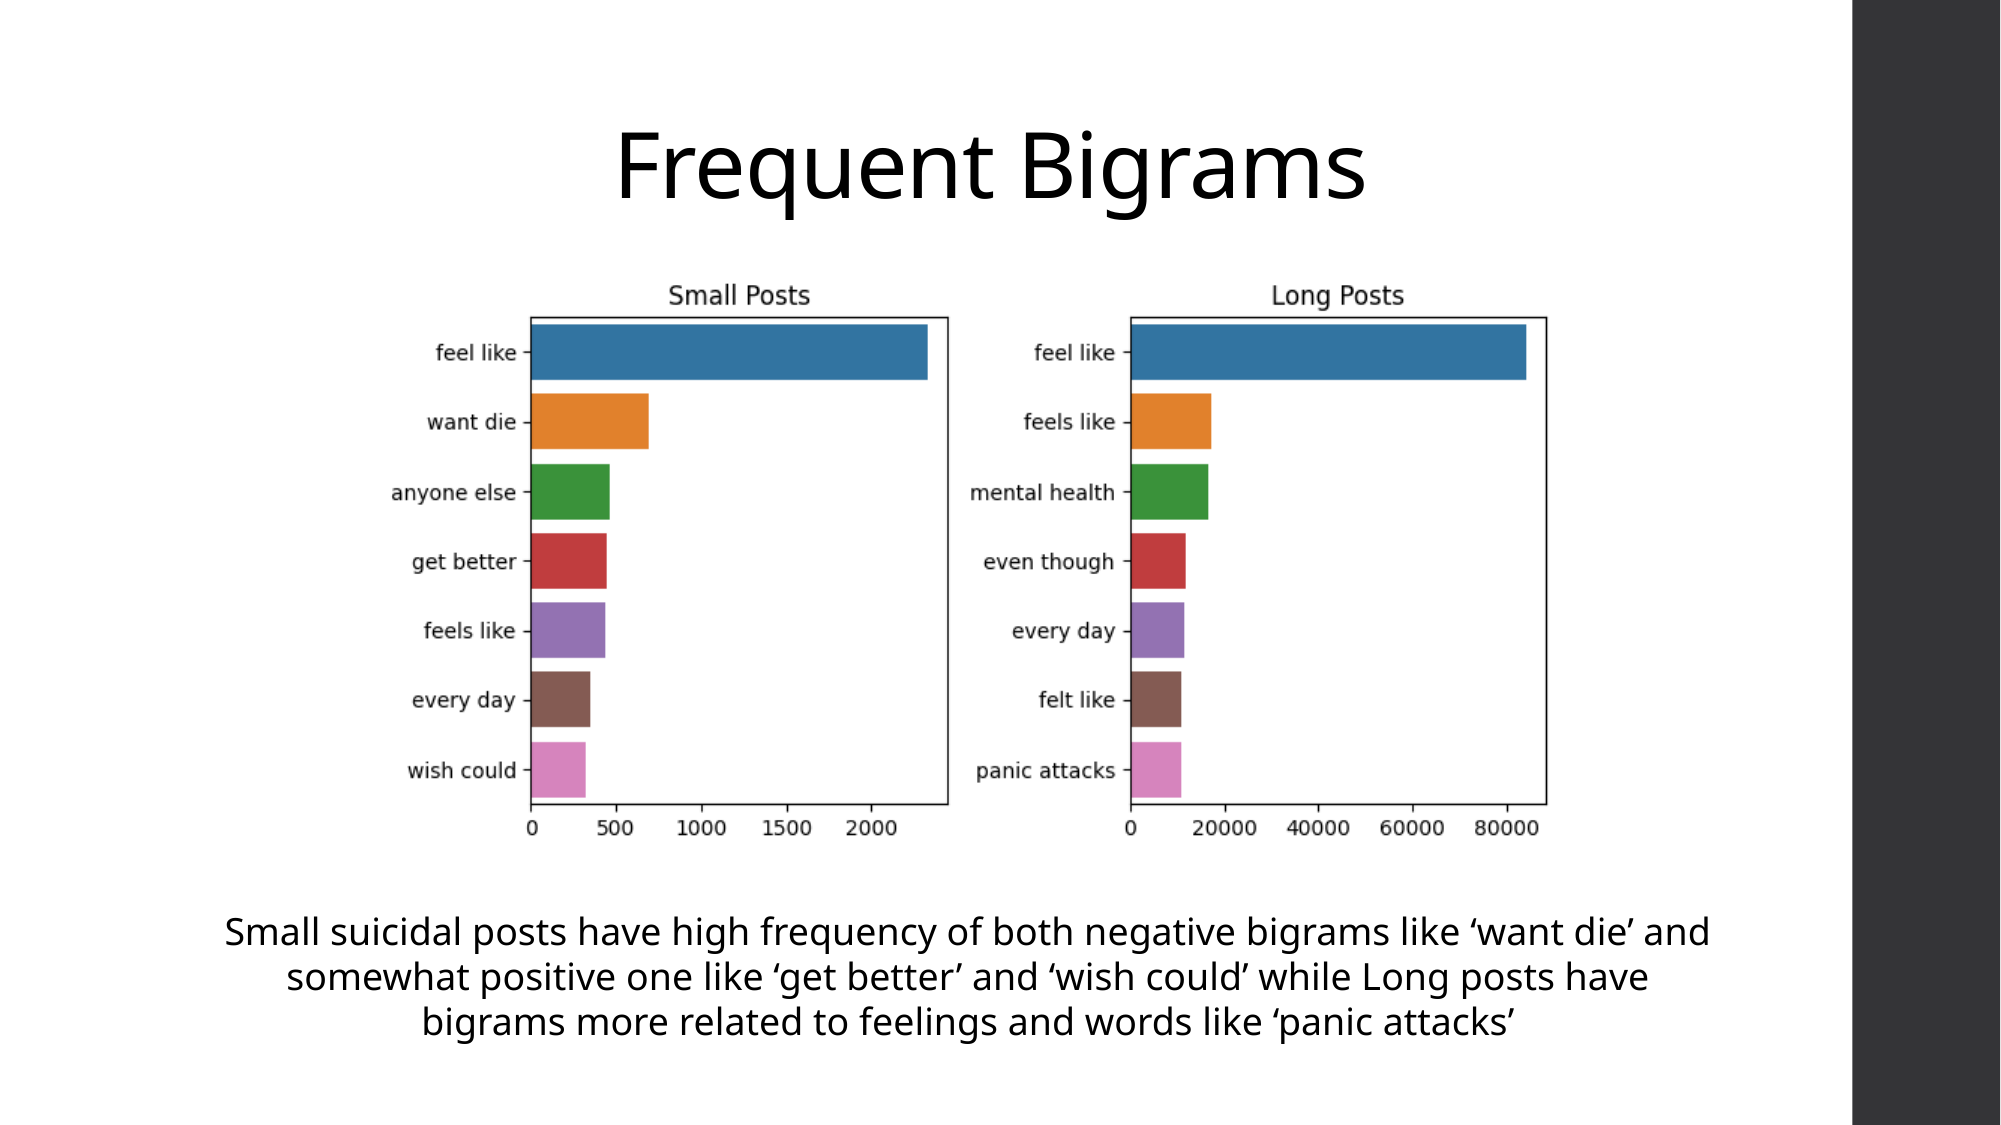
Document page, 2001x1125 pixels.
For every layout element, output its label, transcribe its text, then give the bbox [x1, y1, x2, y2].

title Frequent Bigrams [206, 60, 1797, 278]
text_box Small suicidal posts have high frequency of both negative bigrams like ‘want die’ and somewhat positive one like ‘get better’ and ‘wish could’ while Long posts have bigrams more related to feelings and words like ‘panic attacks’ [206, 901, 1730, 1051]
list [375, 269, 1562, 856]
